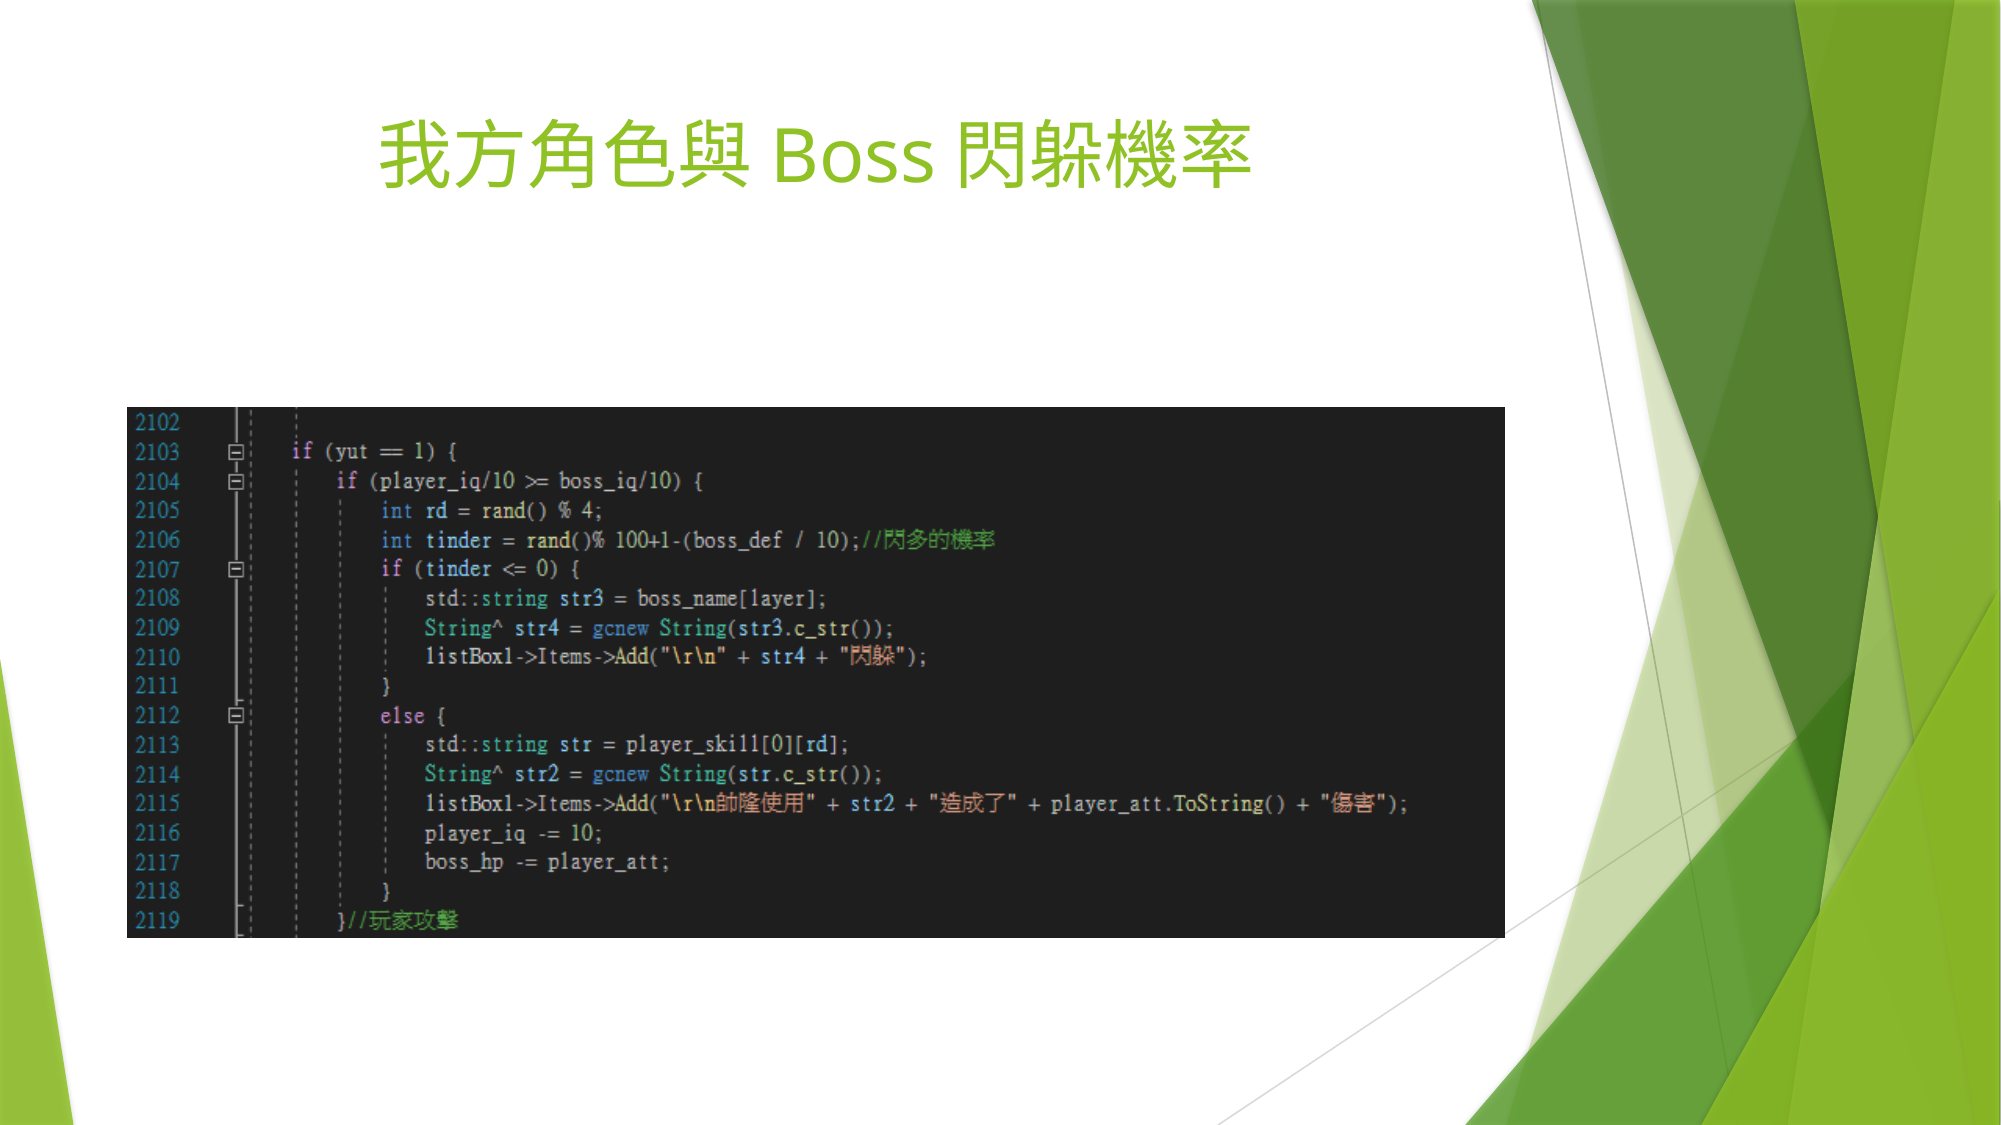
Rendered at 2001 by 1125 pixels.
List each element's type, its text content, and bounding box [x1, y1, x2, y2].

title 我方角色與Boss閃躲機率 [111, 99, 1522, 317]
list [127, 407, 1506, 939]
